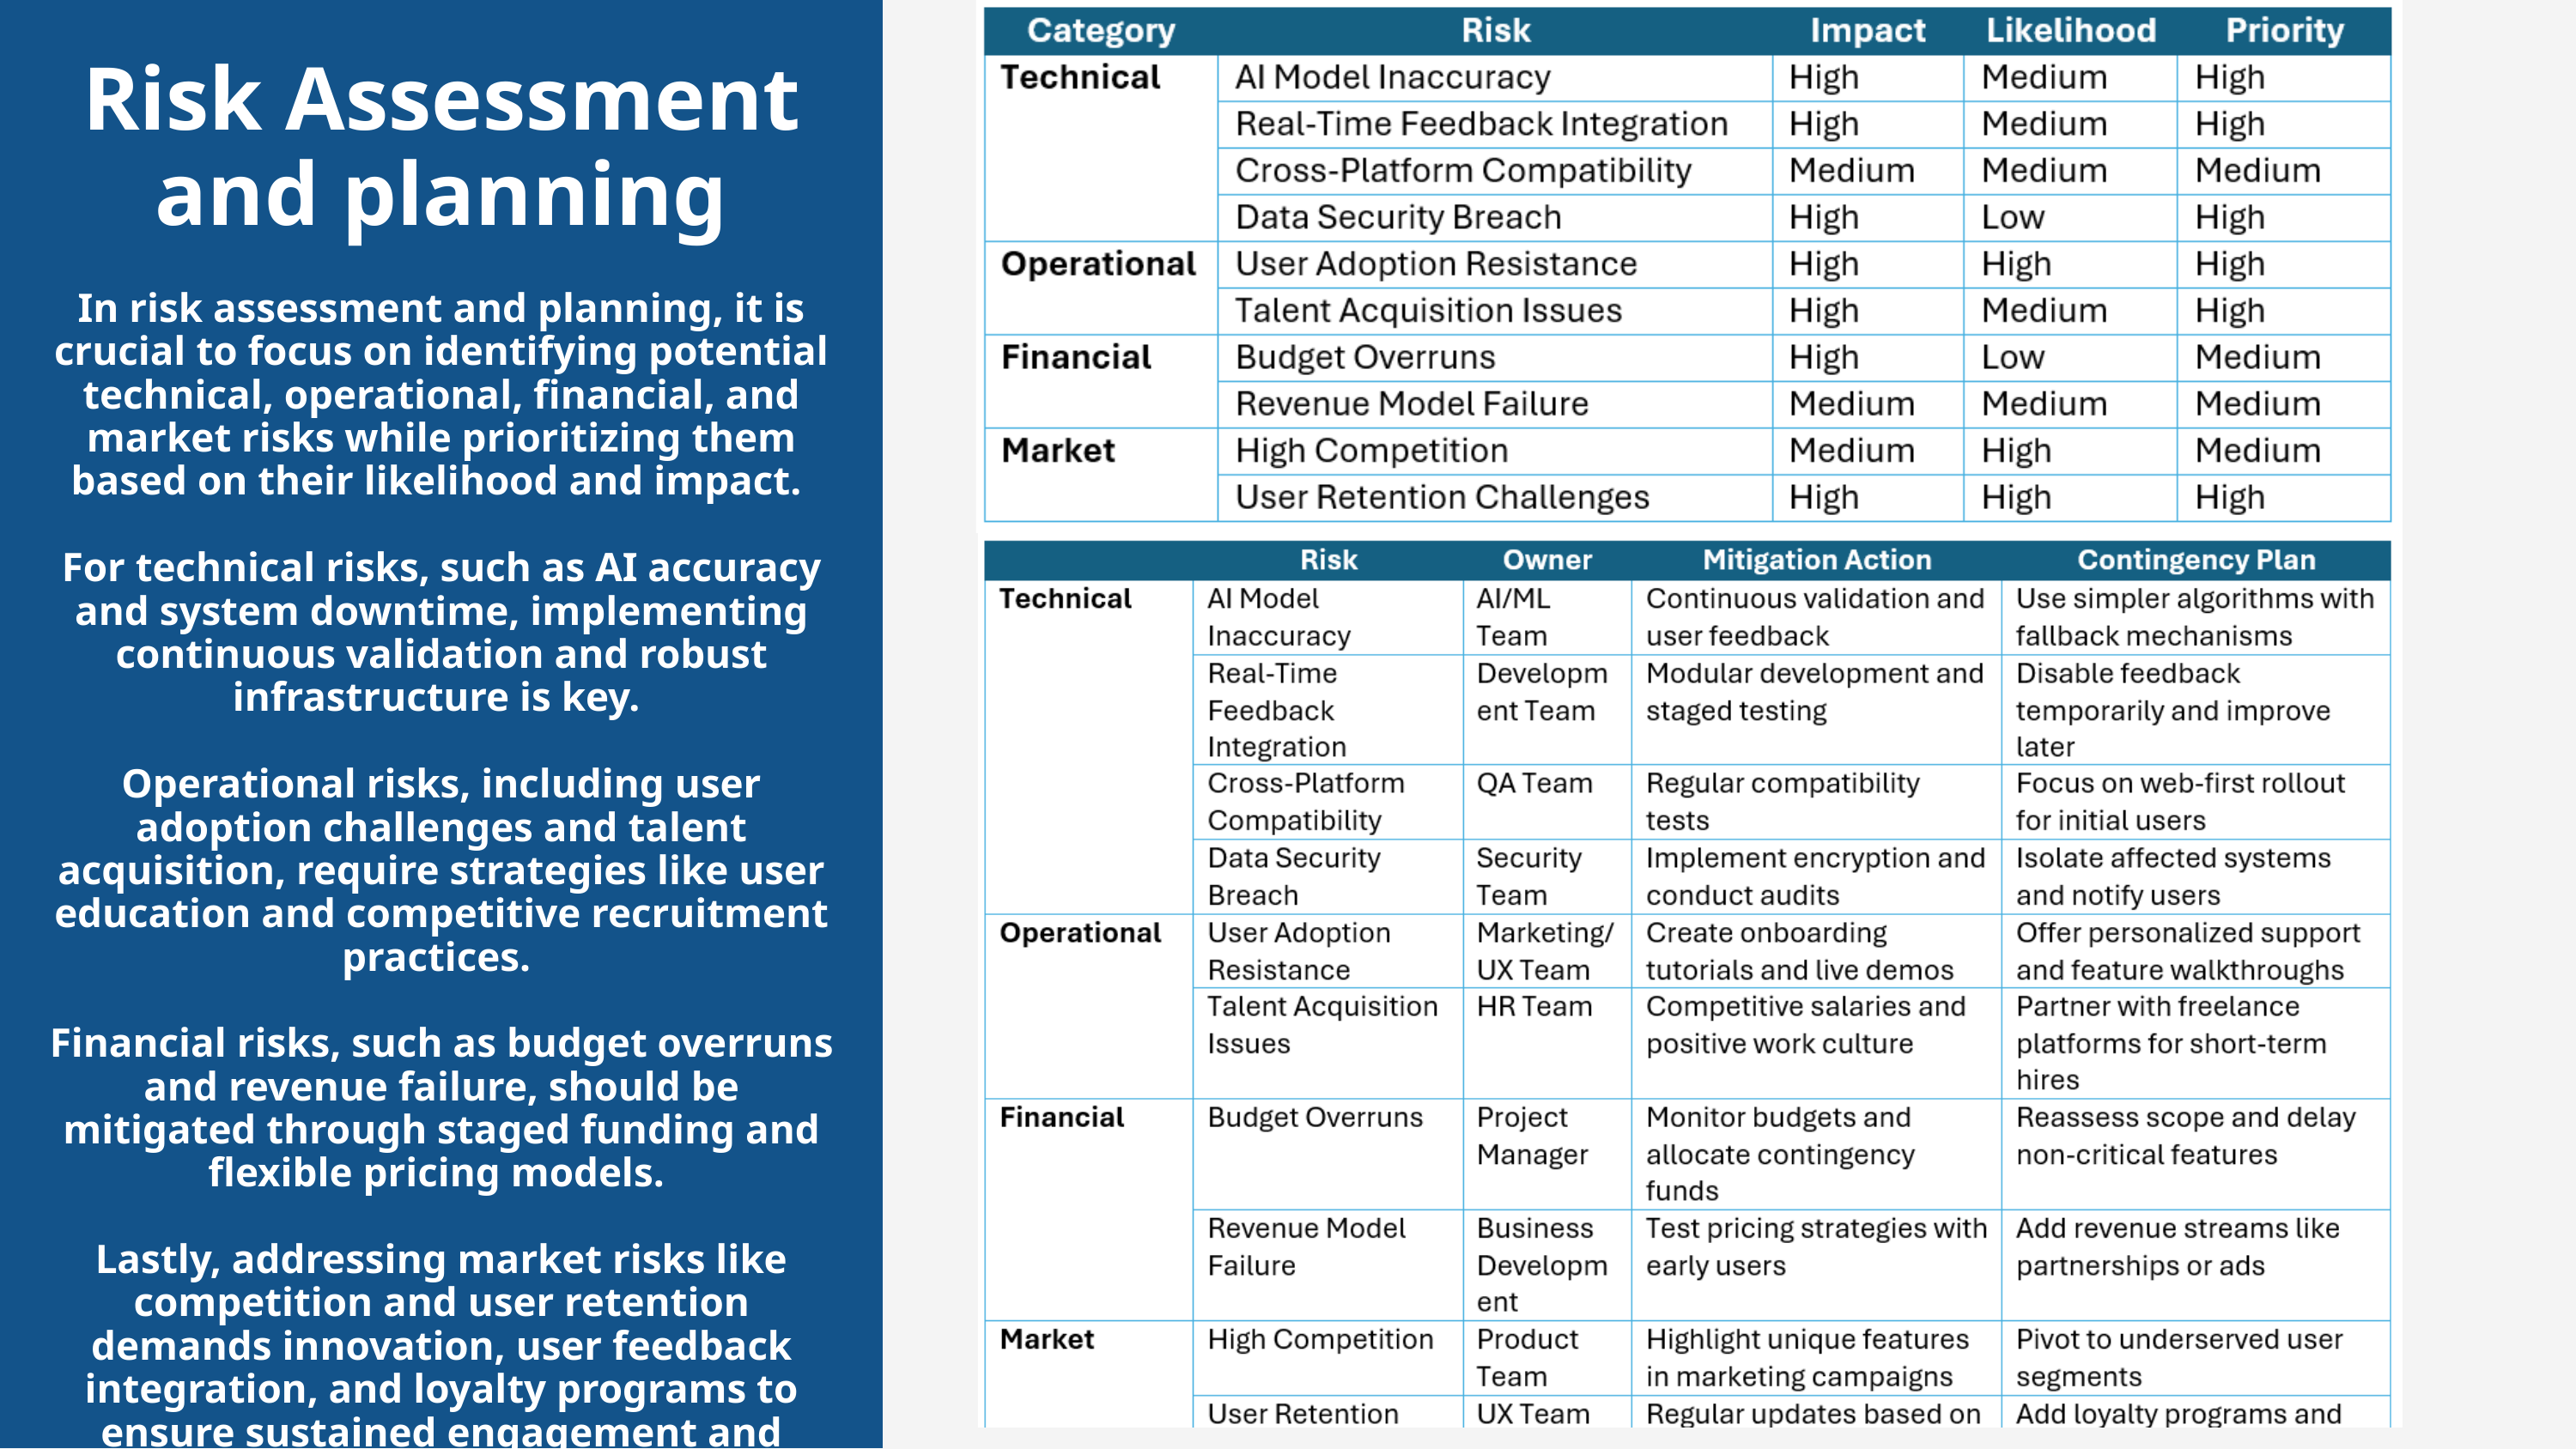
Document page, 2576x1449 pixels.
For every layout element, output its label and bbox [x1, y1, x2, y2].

text_box [975, 0, 2403, 533]
text_box [0, 0, 884, 1449]
text_box [45, 464, 838, 1449]
text_box [977, 532, 2403, 1428]
text_box [45, 46, 838, 457]
